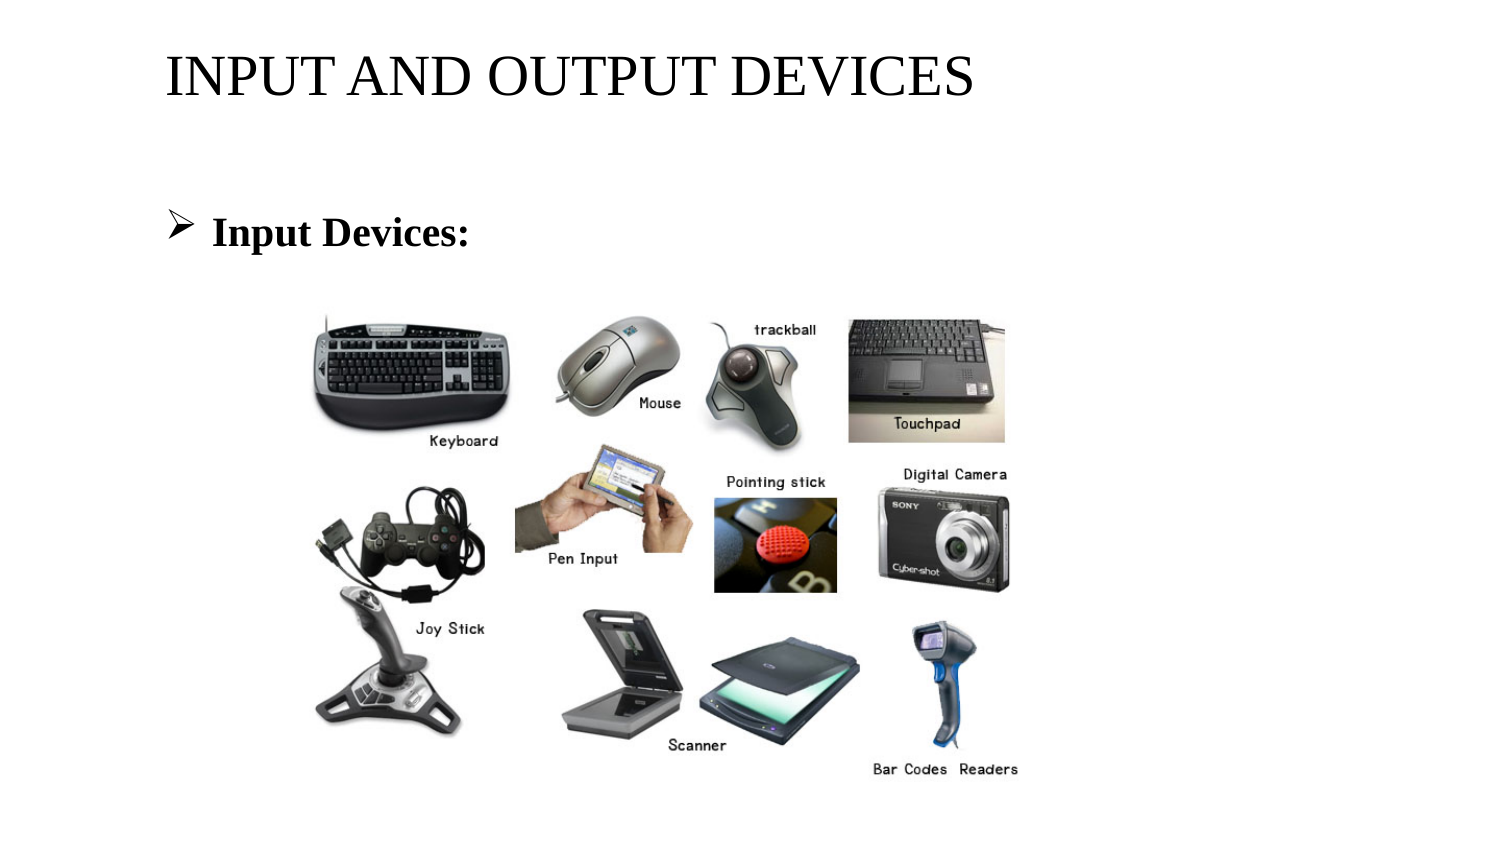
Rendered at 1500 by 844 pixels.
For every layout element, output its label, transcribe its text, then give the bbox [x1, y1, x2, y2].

title INPUT AND OUTPUT DEVICES [150, 0, 1500, 146]
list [293, 297, 1032, 798]
list Input Devices: [24, 196, 563, 323]
